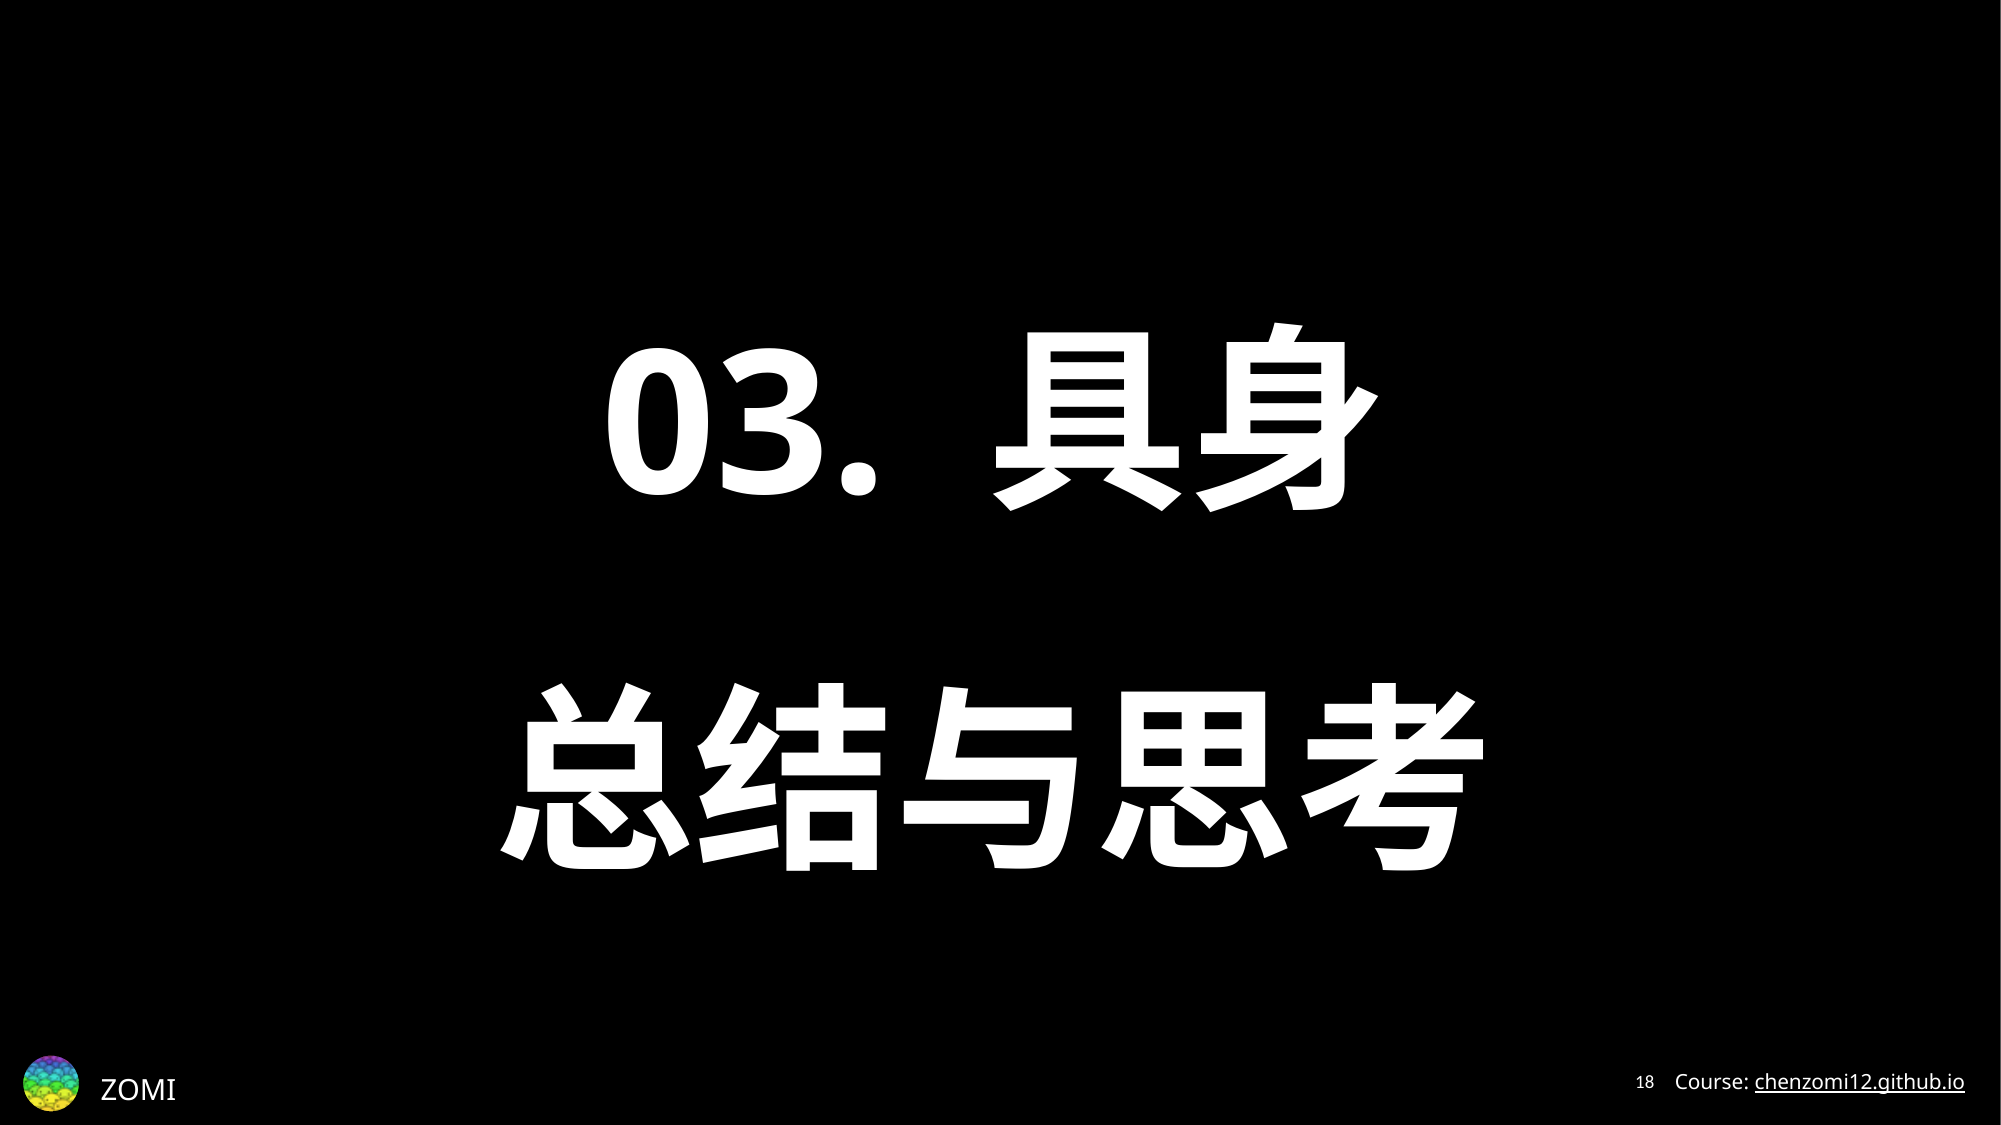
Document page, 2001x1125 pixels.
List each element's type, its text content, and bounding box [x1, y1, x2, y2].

picture [24, 1056, 78, 1111]
list 03. 具身 总结与思考 [79, 80, 1910, 986]
